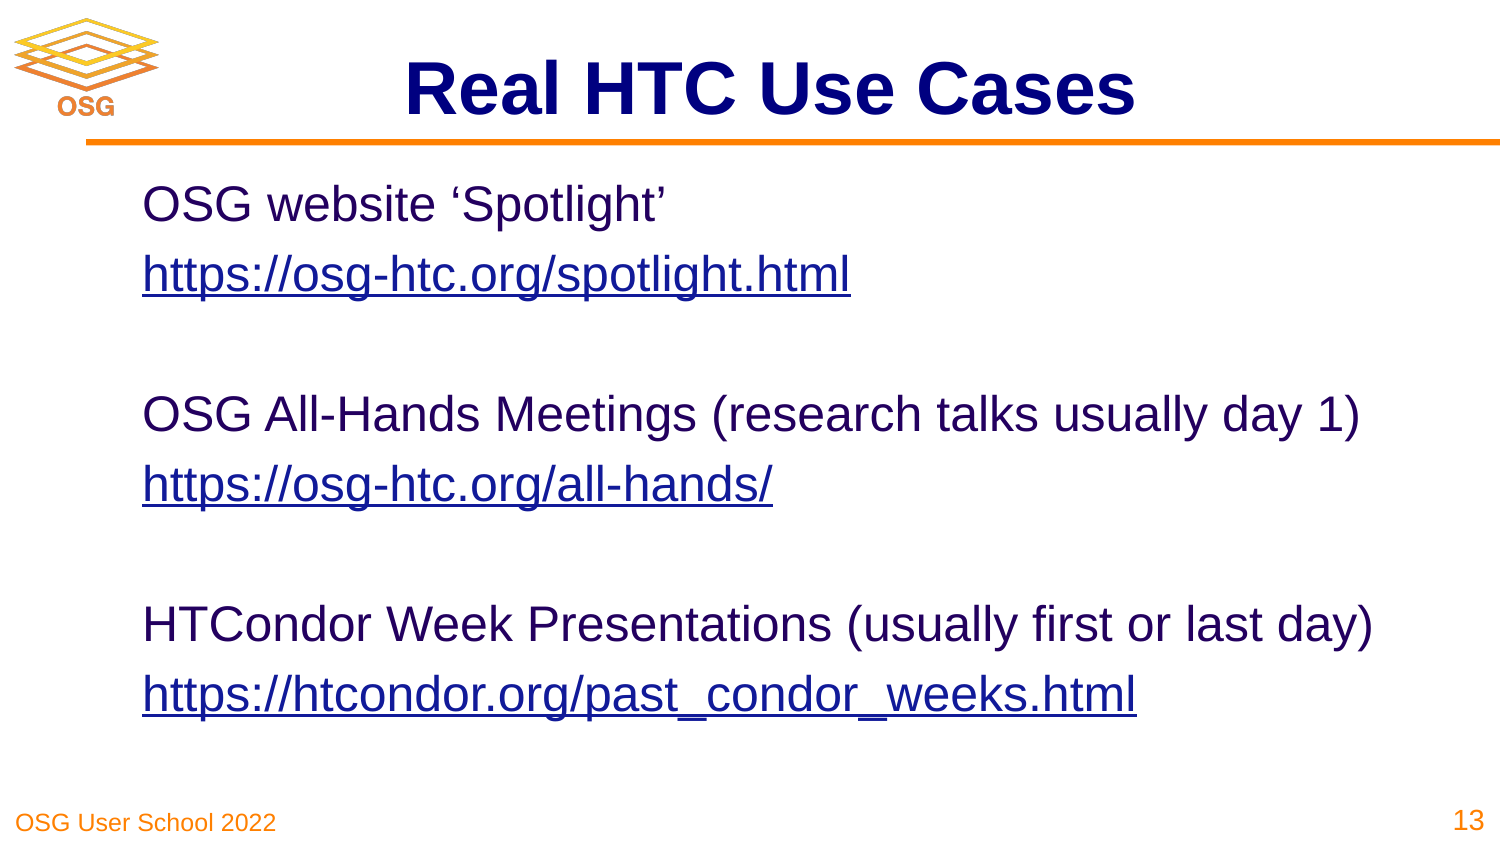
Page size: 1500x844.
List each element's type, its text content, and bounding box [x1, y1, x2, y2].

title Real HTC Use Cases [201, 14, 1342, 155]
list OSG website ‘Spotlight’ https://osg-htc.org/spotlight.html OSG All-Hands Meetings (research talks usually day 1) https://osg-htc.org/all-hands/ HTCondor Week Presentations (usually first or last day) https://htcondor.org/past_condor_weeks.html [127, 164, 1403, 741]
slide_number 13 [1430, 787, 1500, 844]
picture [14, 18, 159, 116]
